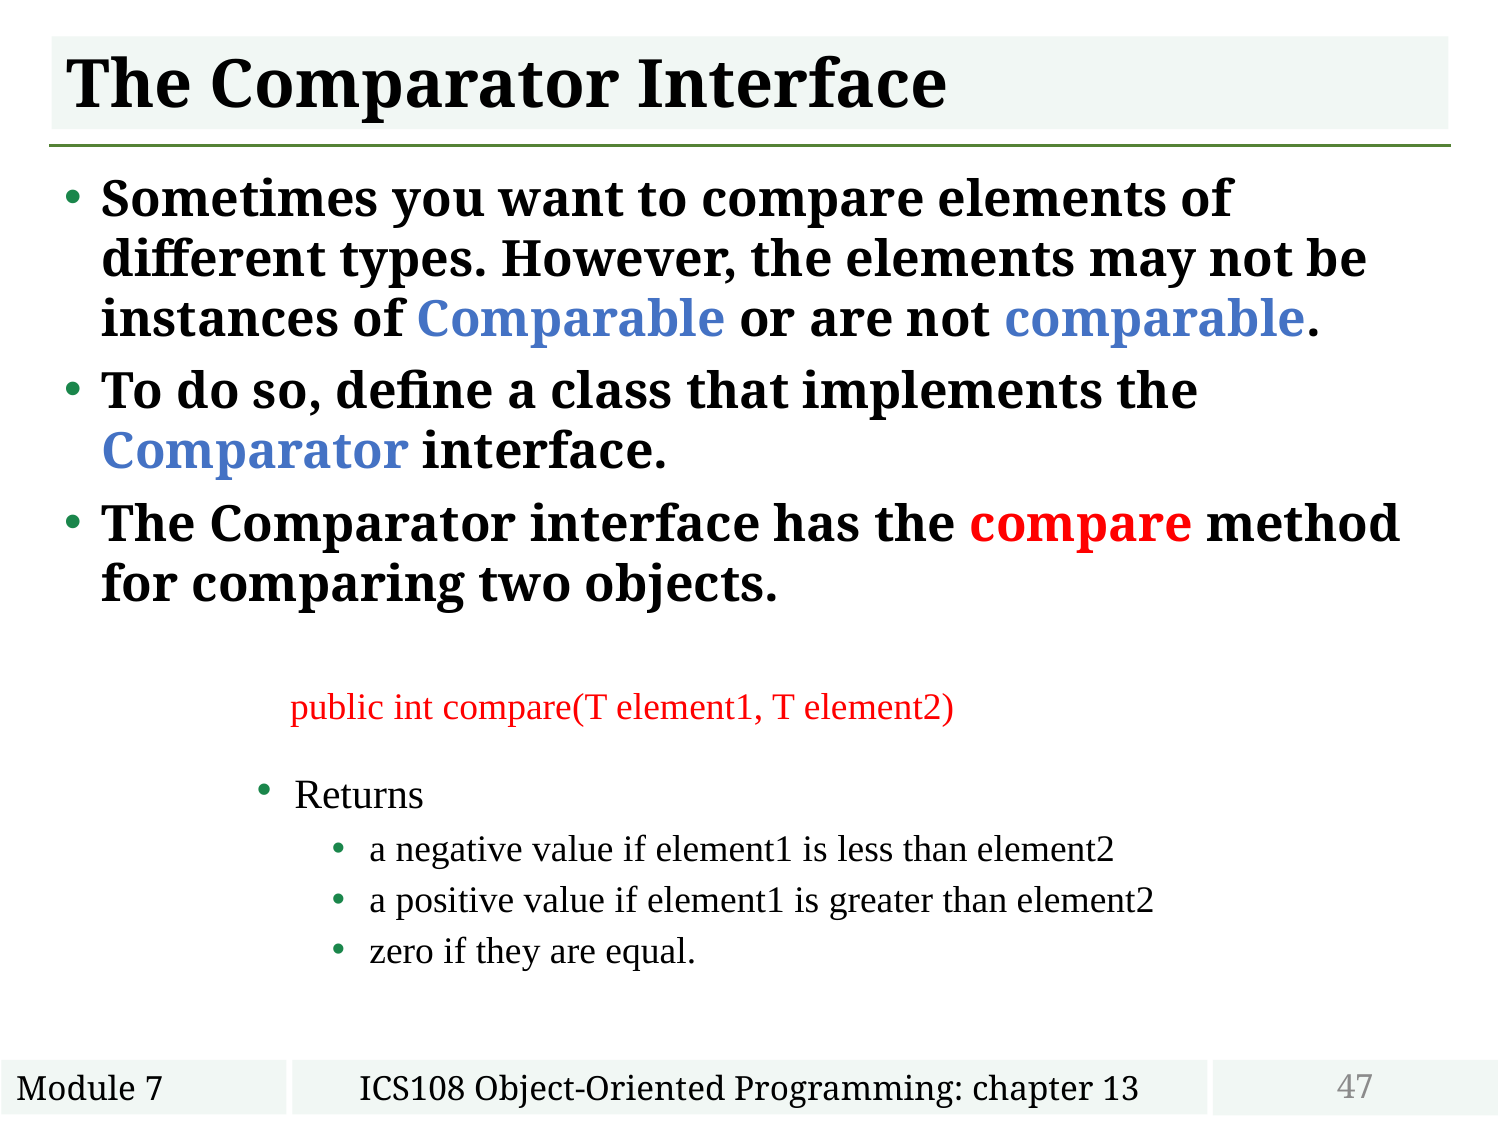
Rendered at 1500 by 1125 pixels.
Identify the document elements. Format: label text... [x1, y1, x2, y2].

slide_number 47 [1212, 1059, 1498, 1116]
title The Comparator Interface [51, 36, 1449, 130]
list Sometimes you want to compare elements of different types. However, the elements may not be instances of Comparable or are not comparable. To do so, define a class that implements the Comparator interface. The Comparator interface has the compare method for comparing two objects. [49, 158, 1451, 730]
text_box Returns a negative value if element1 is less than element2 a positive value if element1 is greater than element2 zero if they are equal. [241, 757, 1259, 997]
text_box public int compare(T element1, T element2) [275, 679, 1139, 758]
